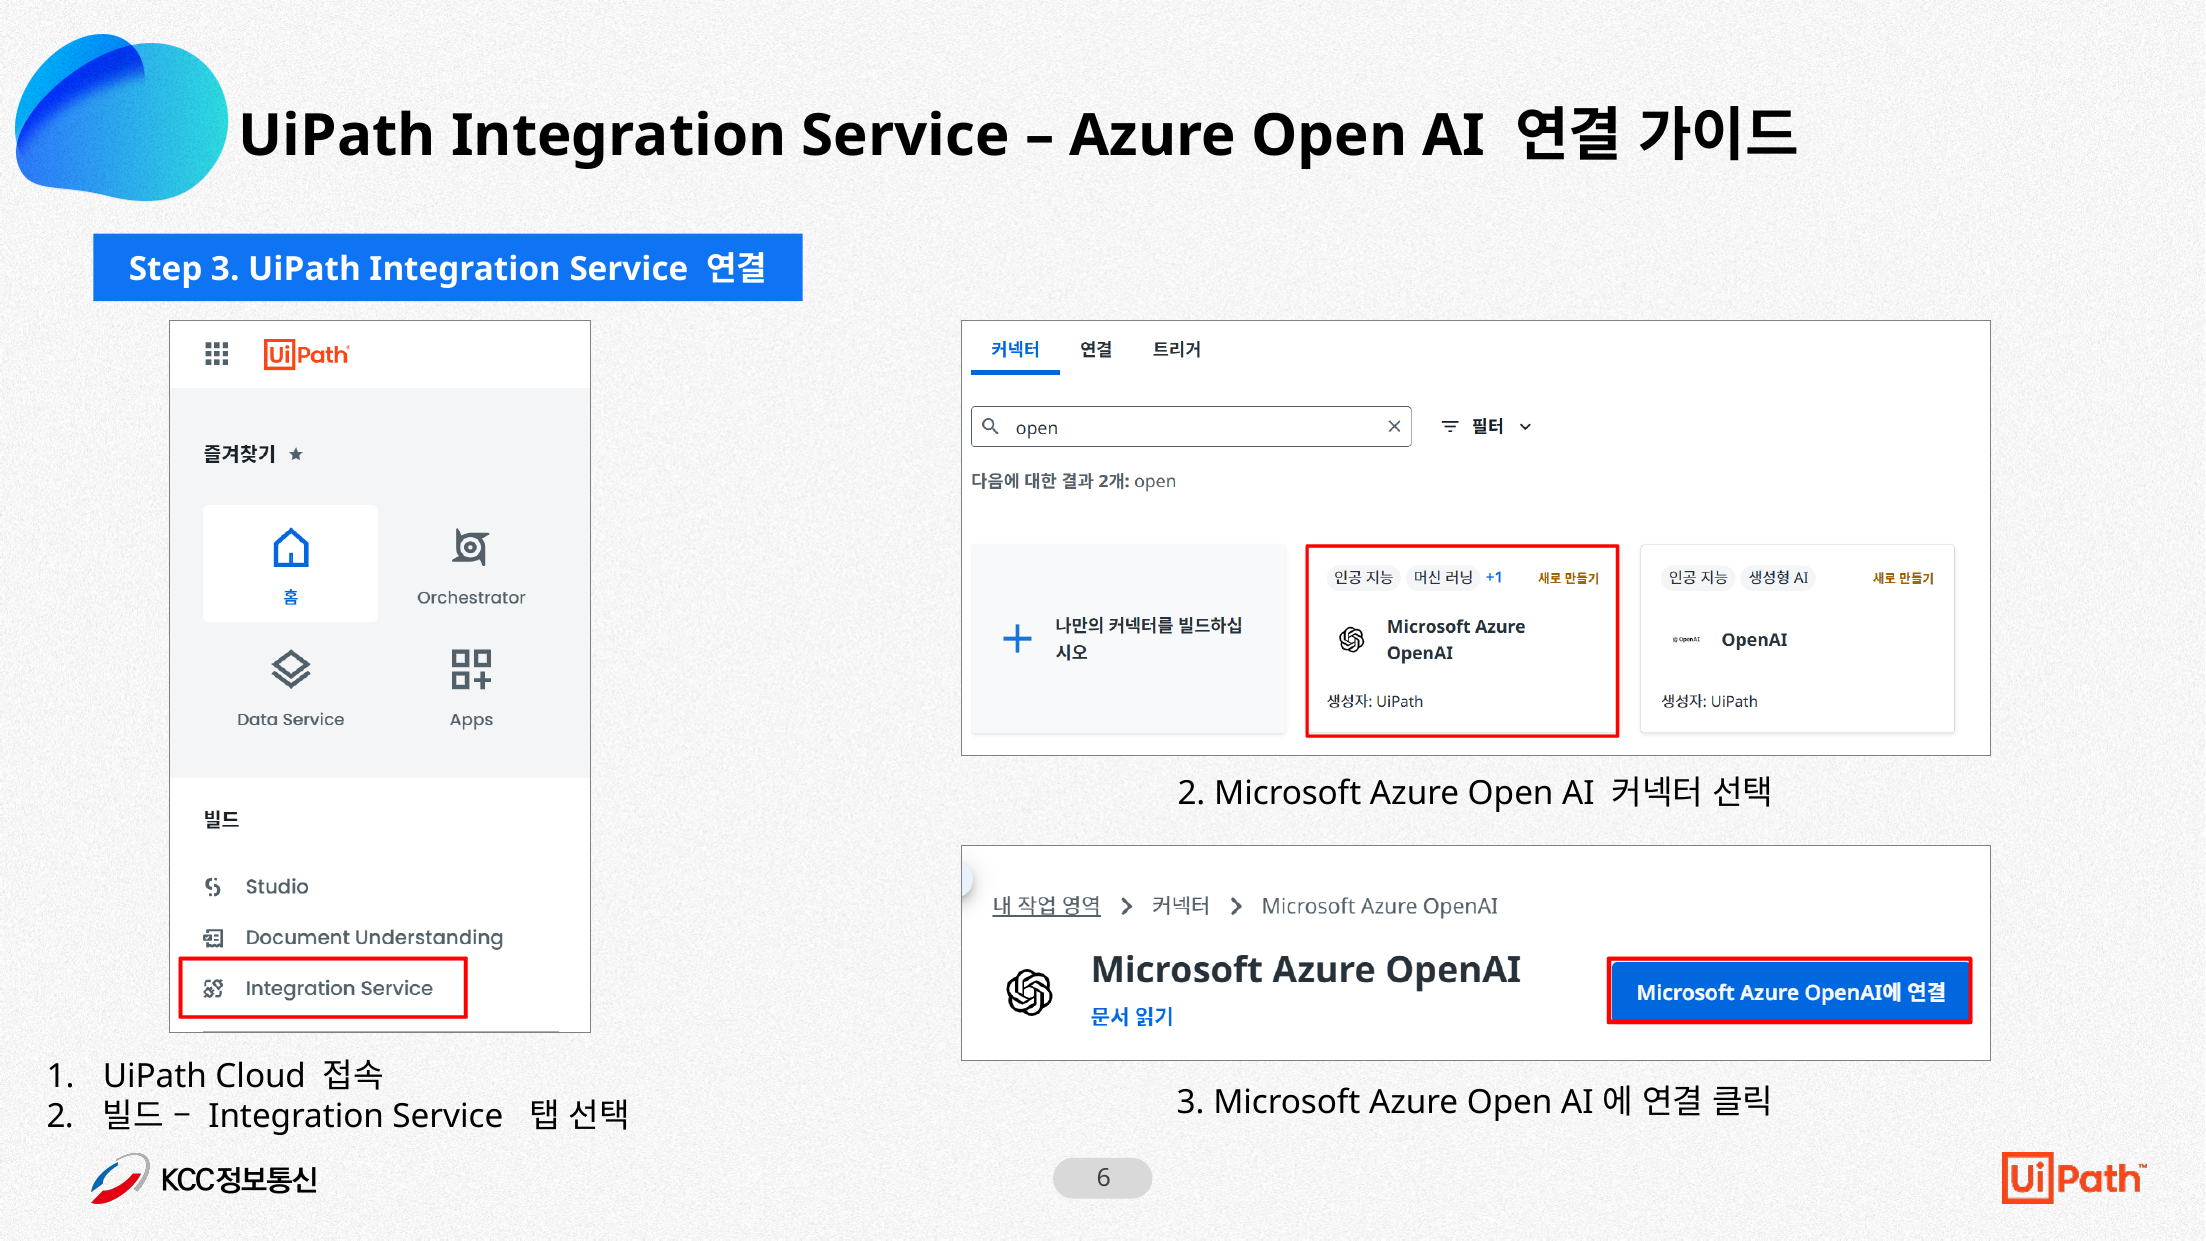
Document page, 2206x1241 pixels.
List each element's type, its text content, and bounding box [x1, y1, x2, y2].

picture [0, 0, 2206, 1241]
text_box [85, 89, 1957, 177]
text_box UiPath Cloud 접속 빌드 – Integration Service 탭 선택 [31, 1046, 645, 1142]
text_box Step 3. UiPath Integration Service 연결 [93, 233, 803, 302]
text_box 3. Microsoft Azure Open AI에 연결 클릭 [1161, 1072, 1789, 1128]
text_box 2. Microsoft Azure Open AI 커넥터 선택 [1162, 763, 1789, 819]
